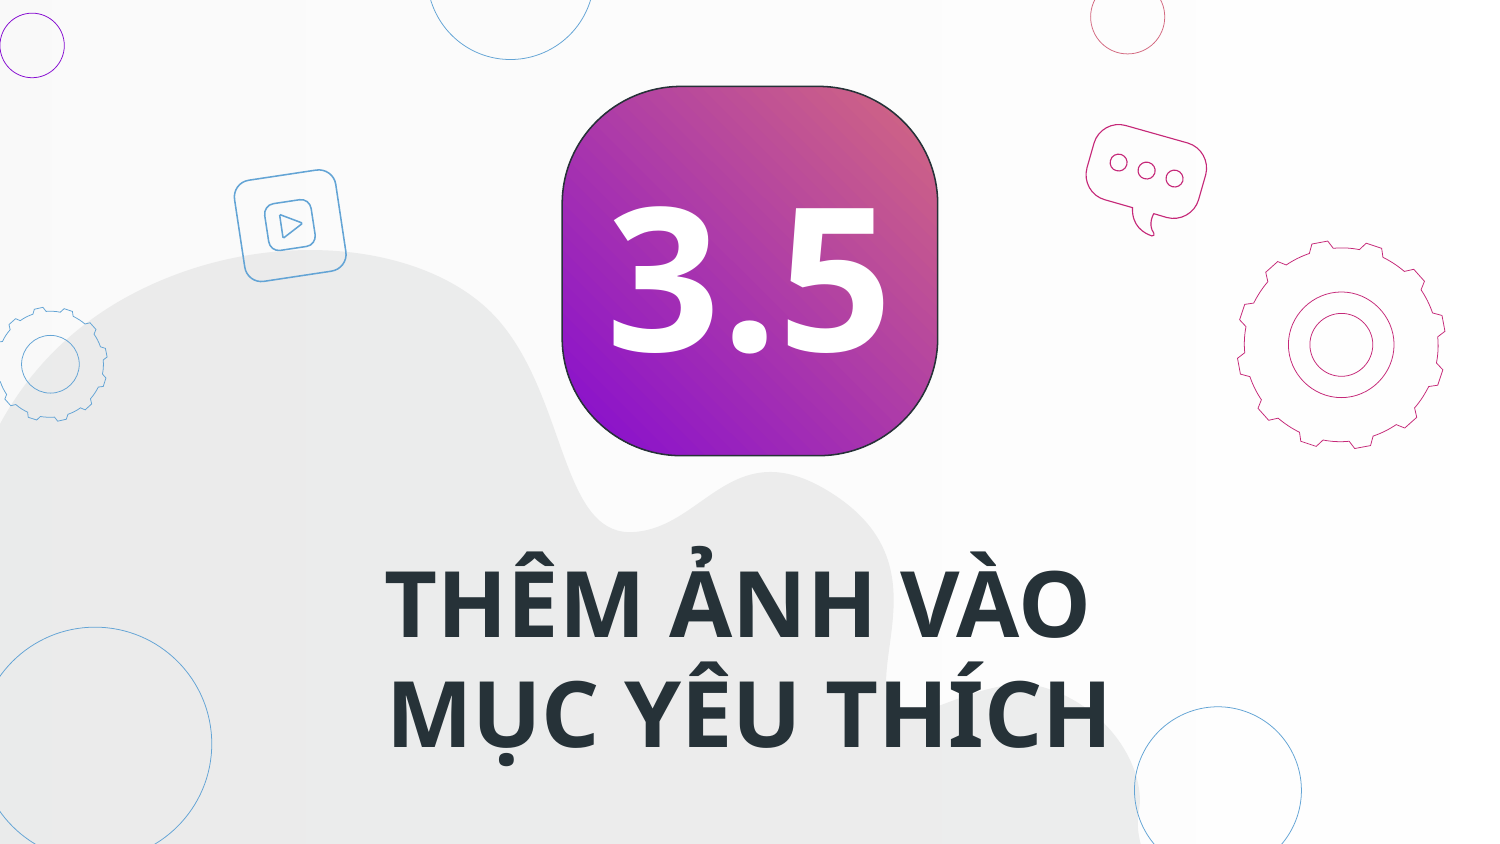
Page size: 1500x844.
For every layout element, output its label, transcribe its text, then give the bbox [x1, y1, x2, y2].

text_box [588, 86, 912, 130]
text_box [231, 167, 349, 285]
text_box [588, 412, 912, 456]
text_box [1073, 117, 1214, 246]
title THÊM ẢNH VÀO MỤC YÊU THÍCH [0, 531, 1500, 780]
title 3.5 [515, 130, 985, 412]
